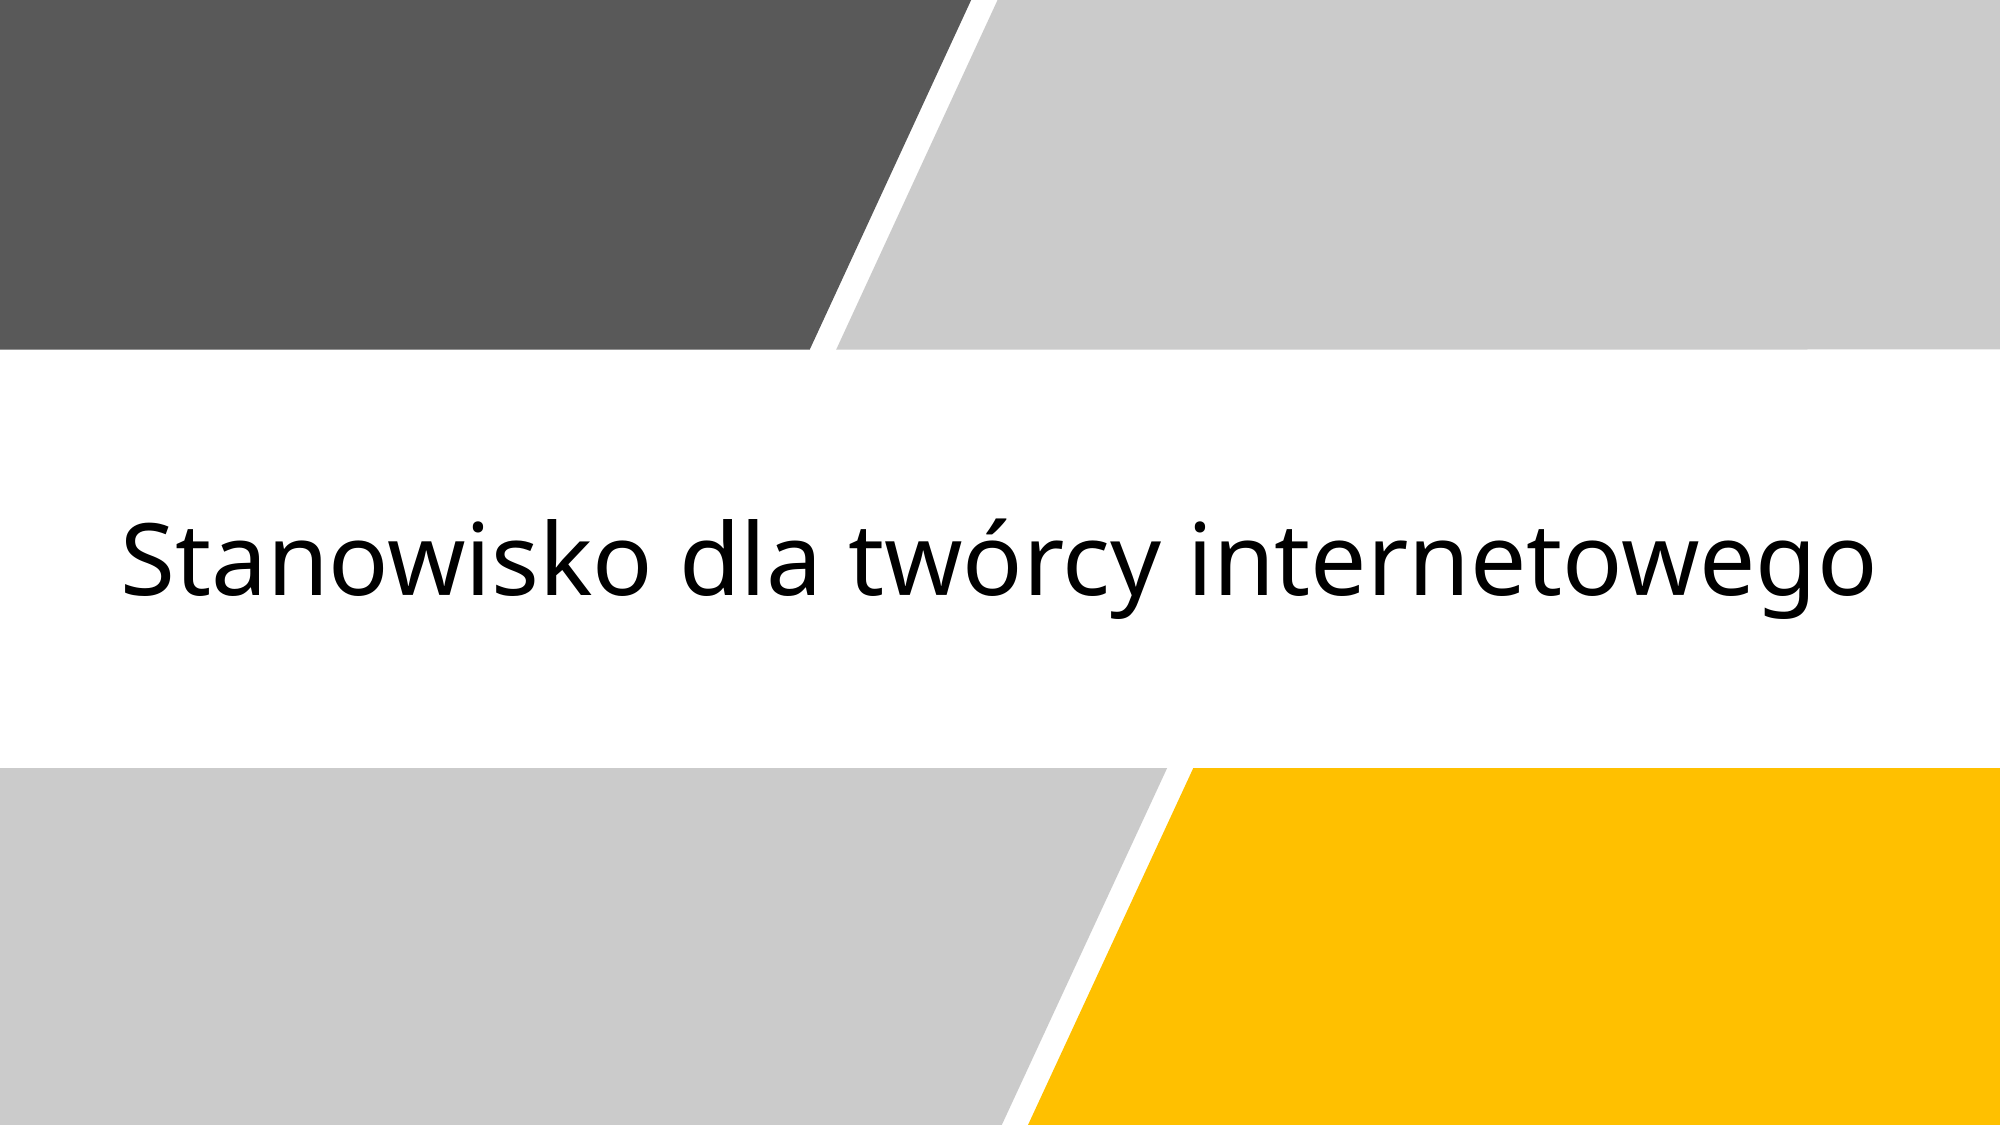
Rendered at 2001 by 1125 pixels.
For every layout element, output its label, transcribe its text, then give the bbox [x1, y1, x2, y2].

title Stanowisko dla twórcy internetowego [66, 368, 1934, 625]
text_box [1007, 767, 1192, 1125]
text_box [0, 0, 973, 351]
text_box [0, 767, 1169, 1125]
text_box [834, 0, 2000, 351]
text_box [1026, 767, 2000, 1125]
